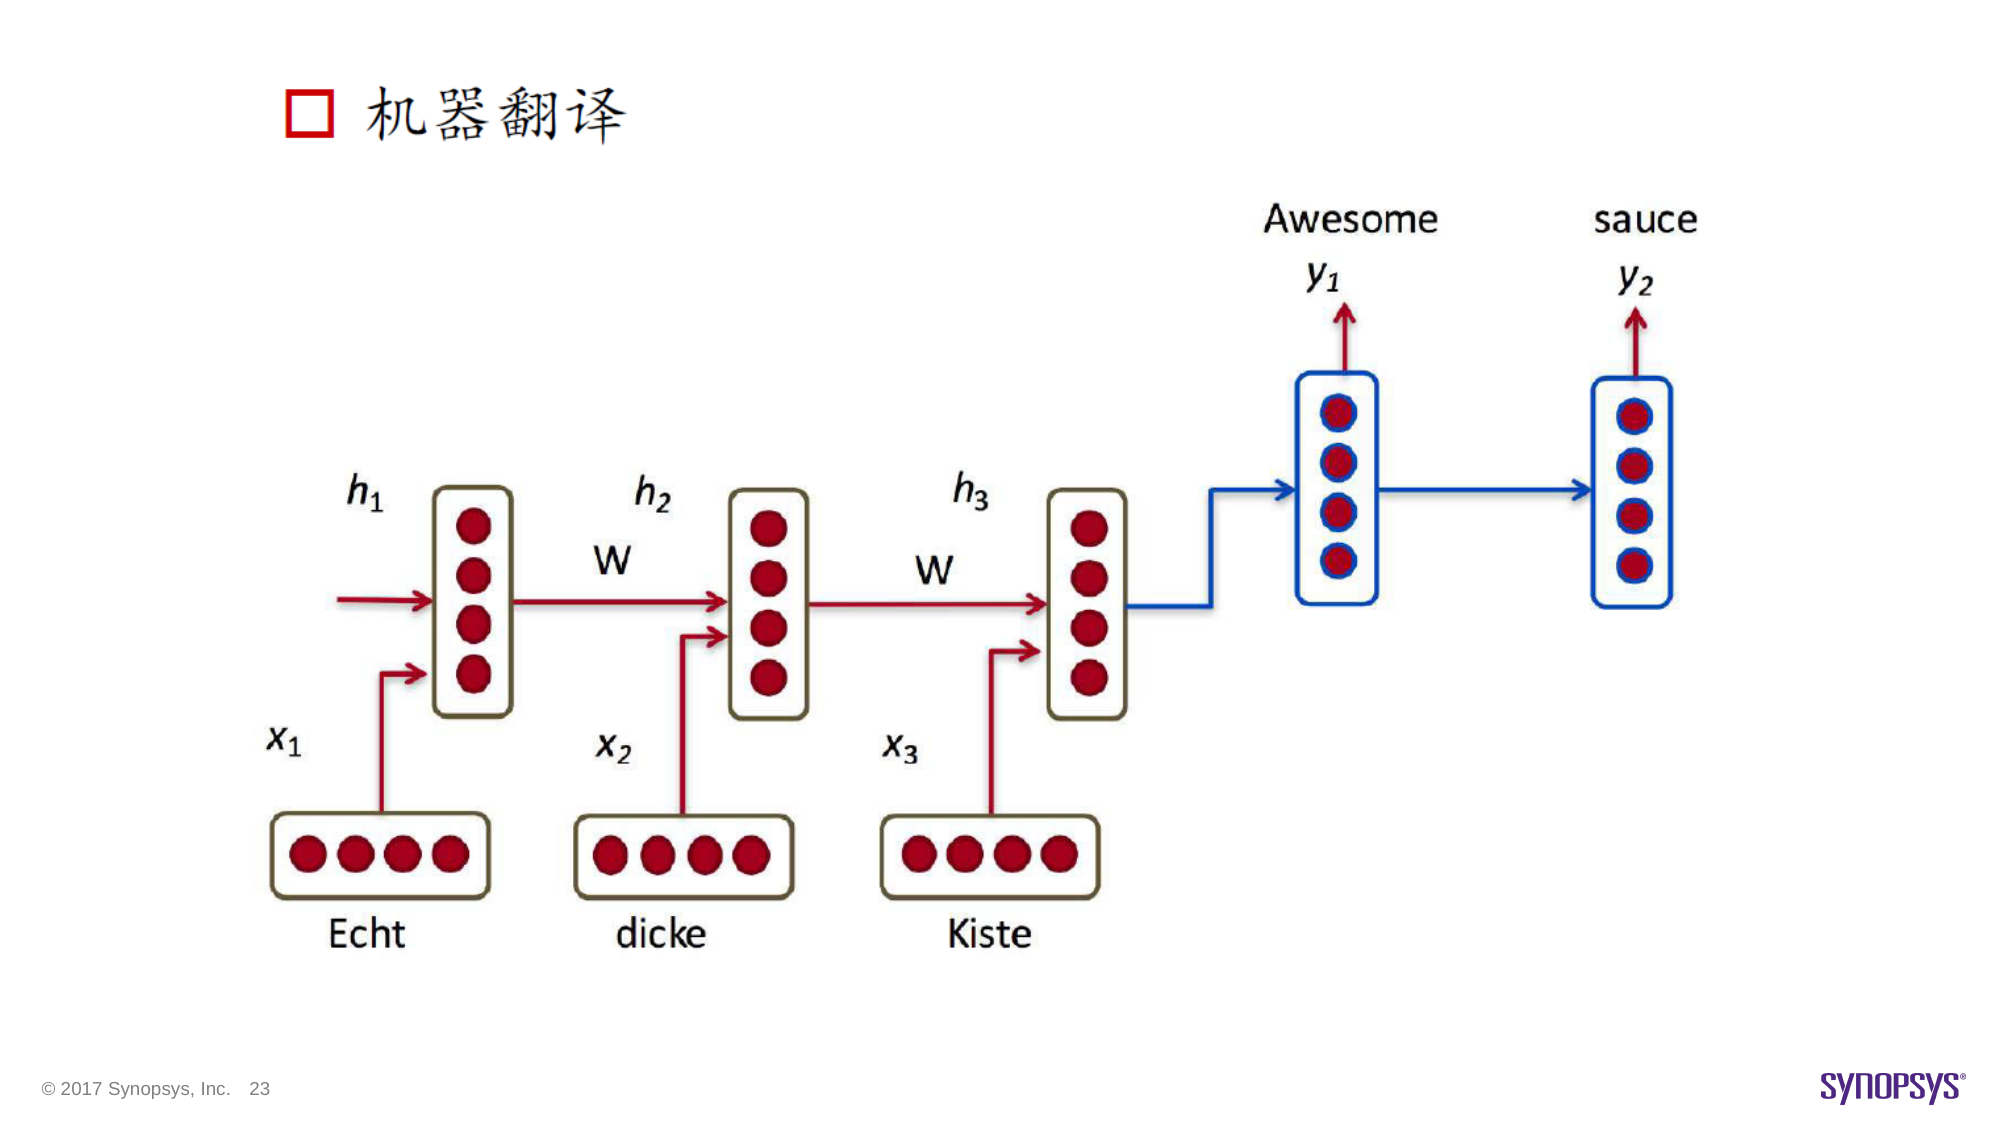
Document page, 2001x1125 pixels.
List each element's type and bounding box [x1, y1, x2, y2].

picture [188, 71, 1736, 958]
picture [1821, 1073, 1966, 1109]
